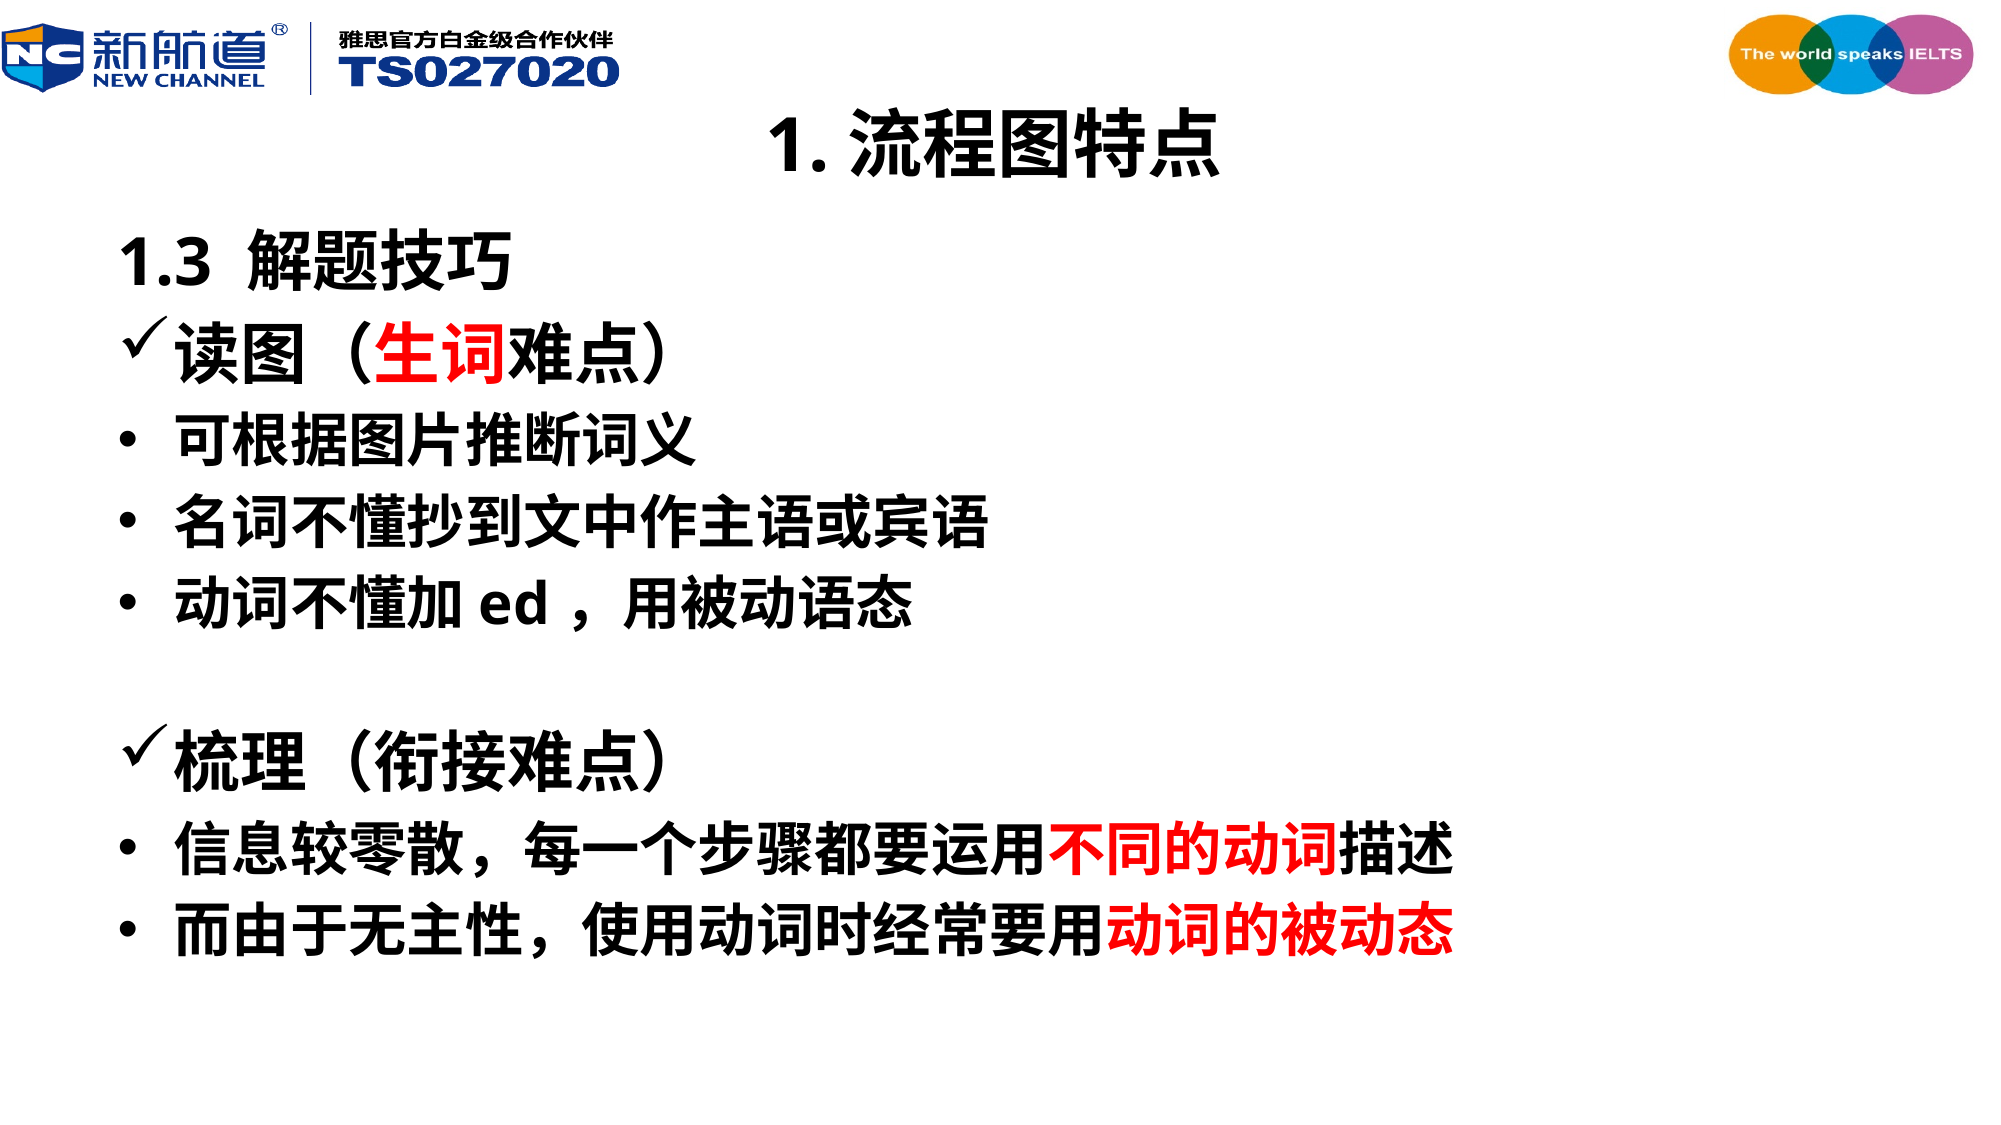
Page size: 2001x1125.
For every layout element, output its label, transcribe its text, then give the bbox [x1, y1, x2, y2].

picture [1724, 7, 1983, 99]
list 1.3 解题技巧 读图（生词难点） 可根据图片推断词义 名词不懂抄到文中作主语或宾语 动词不懂加ed，用被动语态 梳理（衔接难点） 信息较零散，每一个步骤都要运用不同的动词描述 而由于无主性，使用动词时经常要用动词的被动态 [102, 210, 1903, 954]
title 1.流程图特点 [102, 47, 1903, 210]
picture [0, 0, 654, 126]
